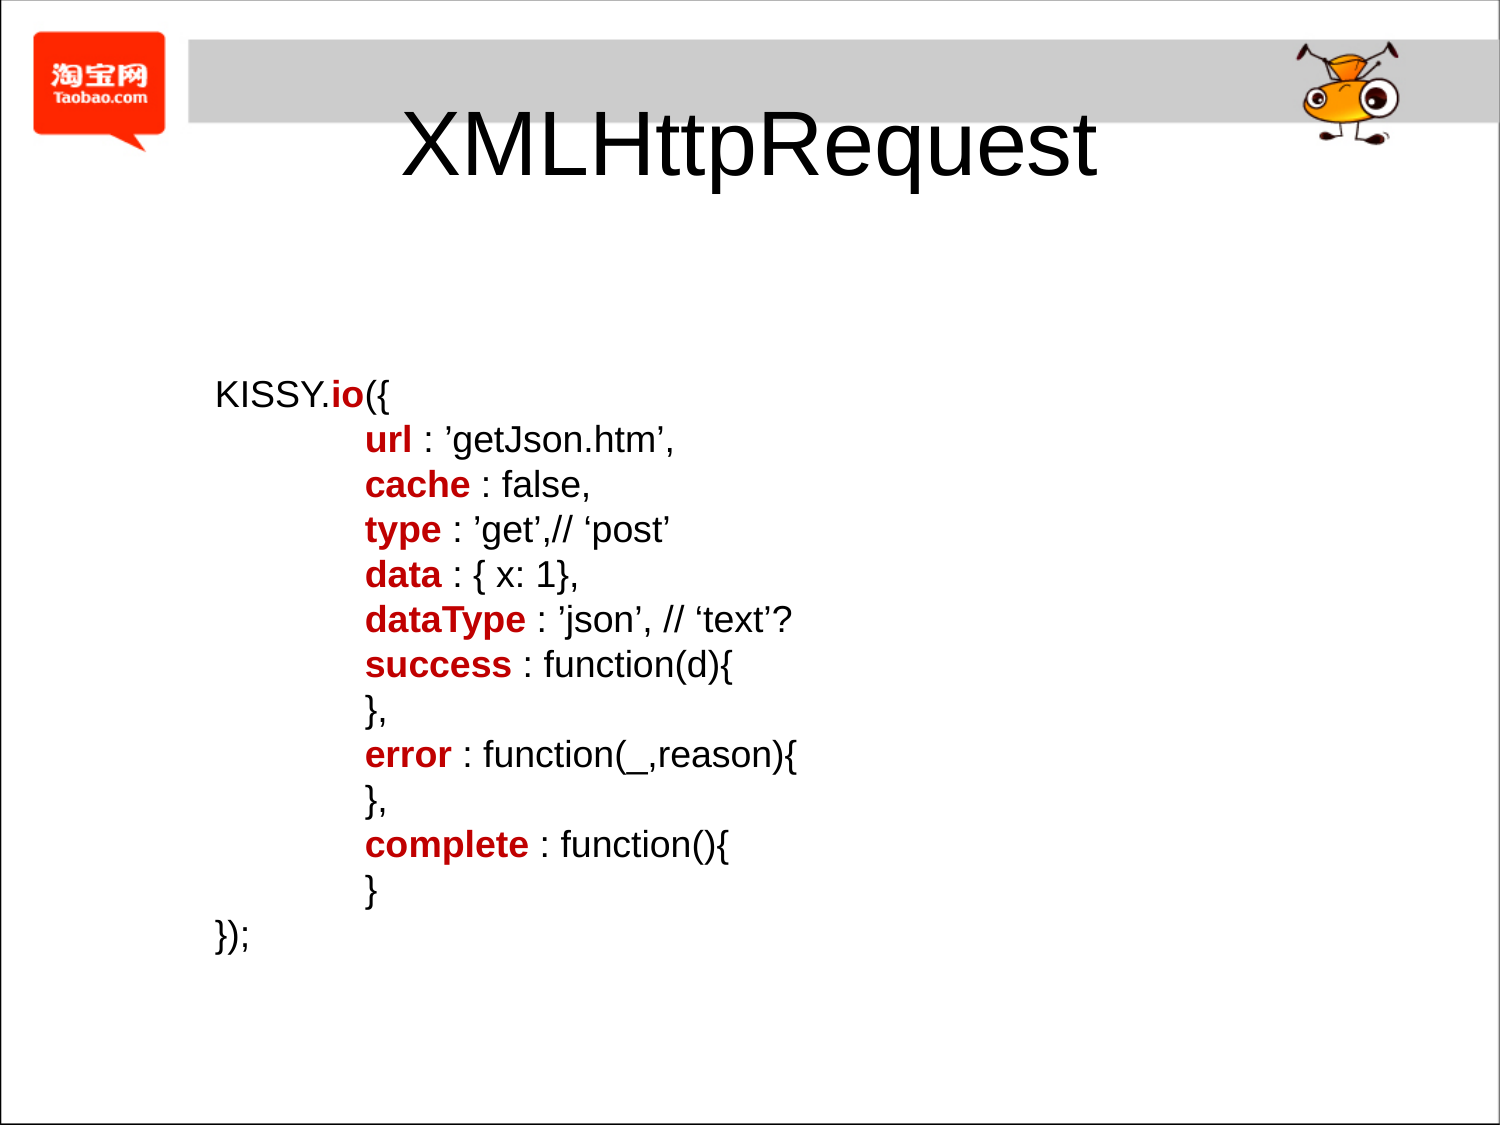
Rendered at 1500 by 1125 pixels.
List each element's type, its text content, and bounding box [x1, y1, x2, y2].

picture [0, 0, 1500, 1125]
text_box KISSY.io({ url : ’getJson.htm’, cache : false, type : ’get’,// ‘post’ data : { x: 1}, dataType : ’json’, // ‘text’? success : function(d){ }, error : function(_,reason){ }, complete : function(){ } }); [199, 362, 1263, 963]
title XMLHttpRequest [74, 44, 1426, 233]
